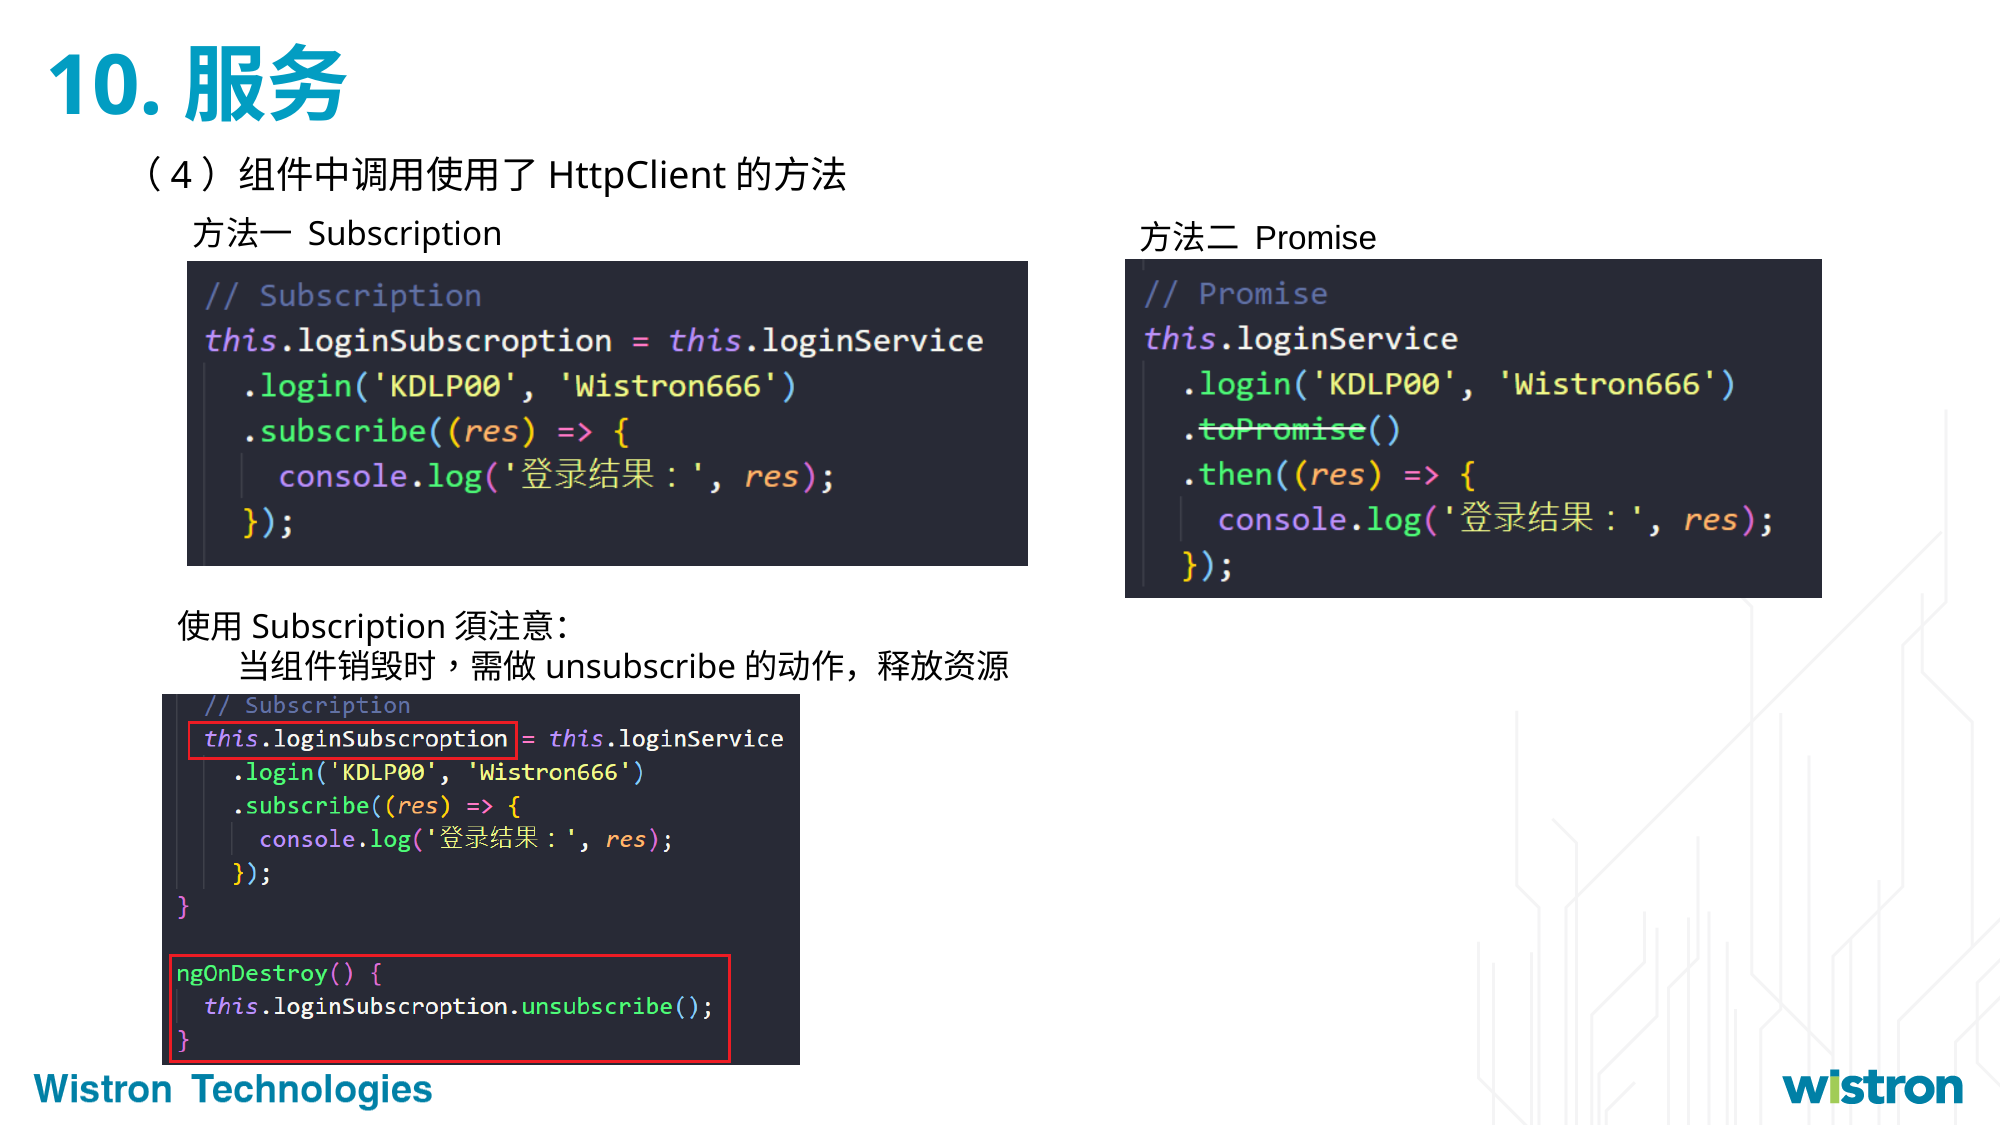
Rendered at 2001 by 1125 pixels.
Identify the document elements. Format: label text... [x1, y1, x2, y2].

text_box （4）组件中调用使用了HttpClient的方法 [75, 143, 1675, 204]
text_box 方法二 Promise [1125, 208, 1525, 258]
text_box 10.服务 [30, 24, 1764, 141]
text_box 方法一 Subscription [162, 204, 563, 259]
picture [187, 261, 1028, 566]
picture [0, 1072, 435, 1125]
picture [1124, 259, 2000, 1125]
text_box 使用Subscription須注意： 当组件销毁时，需做unsubscribe的动作，释放资源 [162, 598, 1050, 693]
picture [162, 693, 801, 1066]
